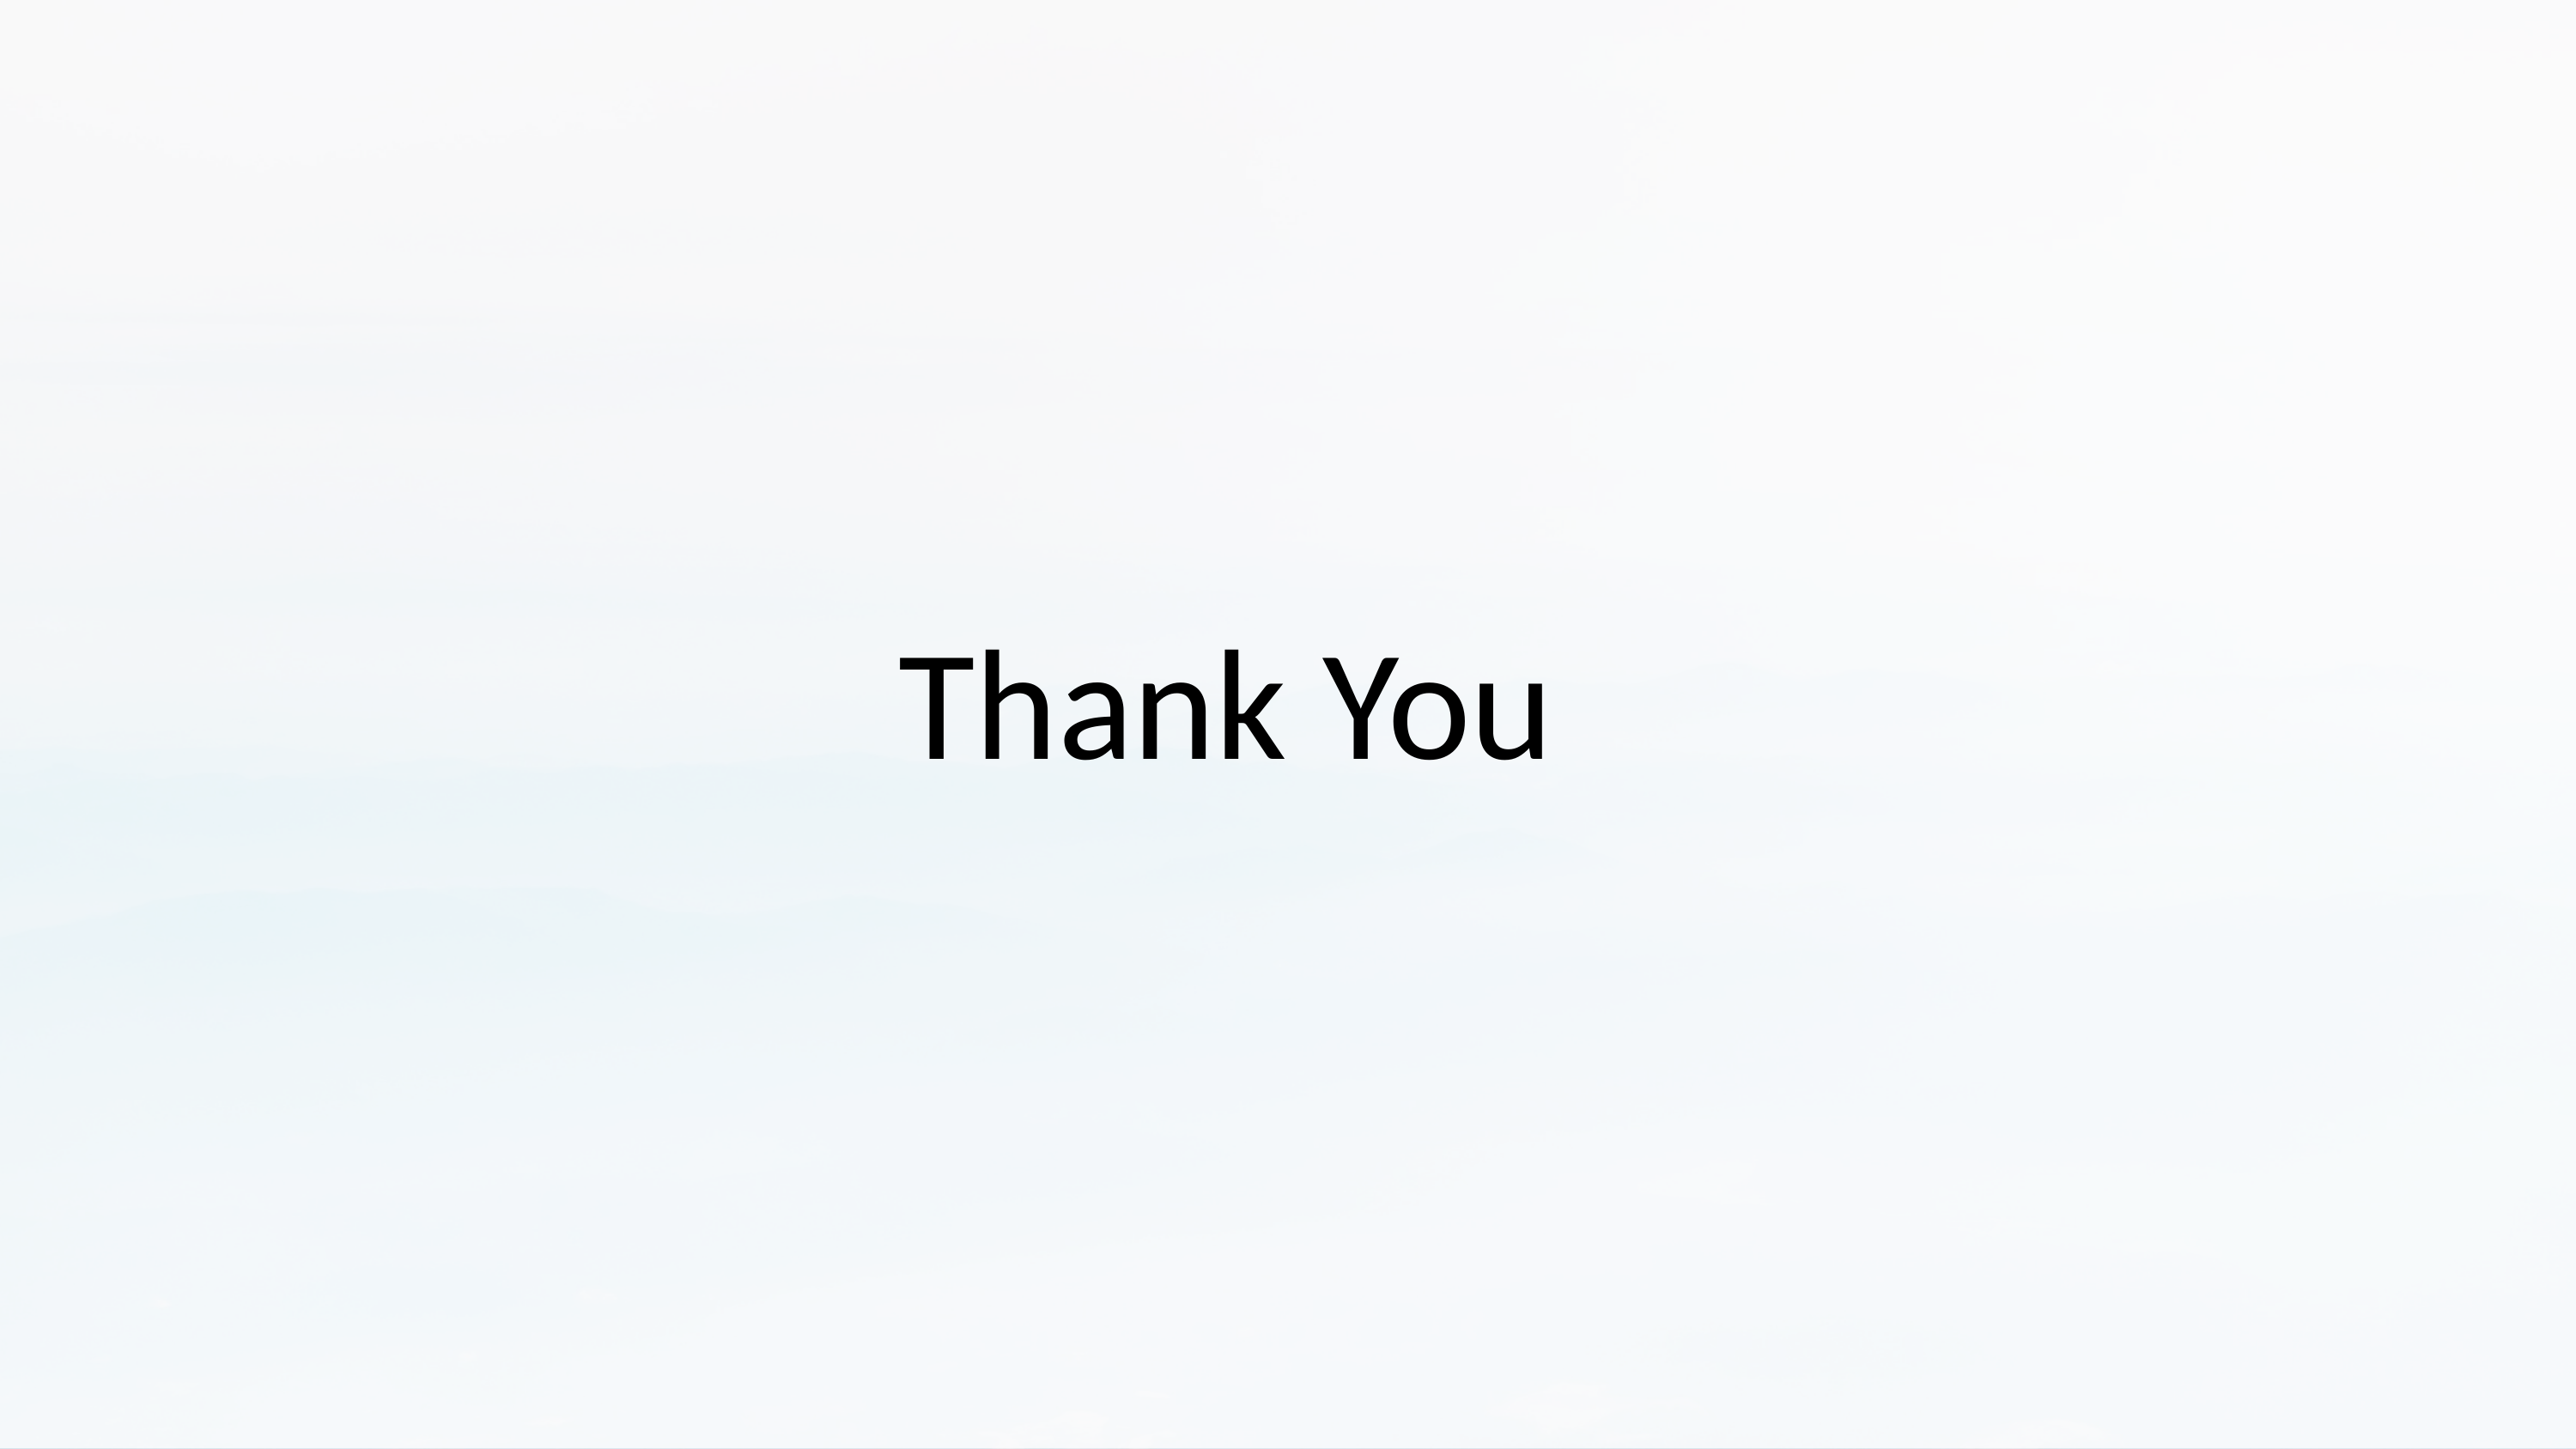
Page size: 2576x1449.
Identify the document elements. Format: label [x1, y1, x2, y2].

text_box [354, 634, 1659, 800]
text_box [0, 0, 2576, 1449]
